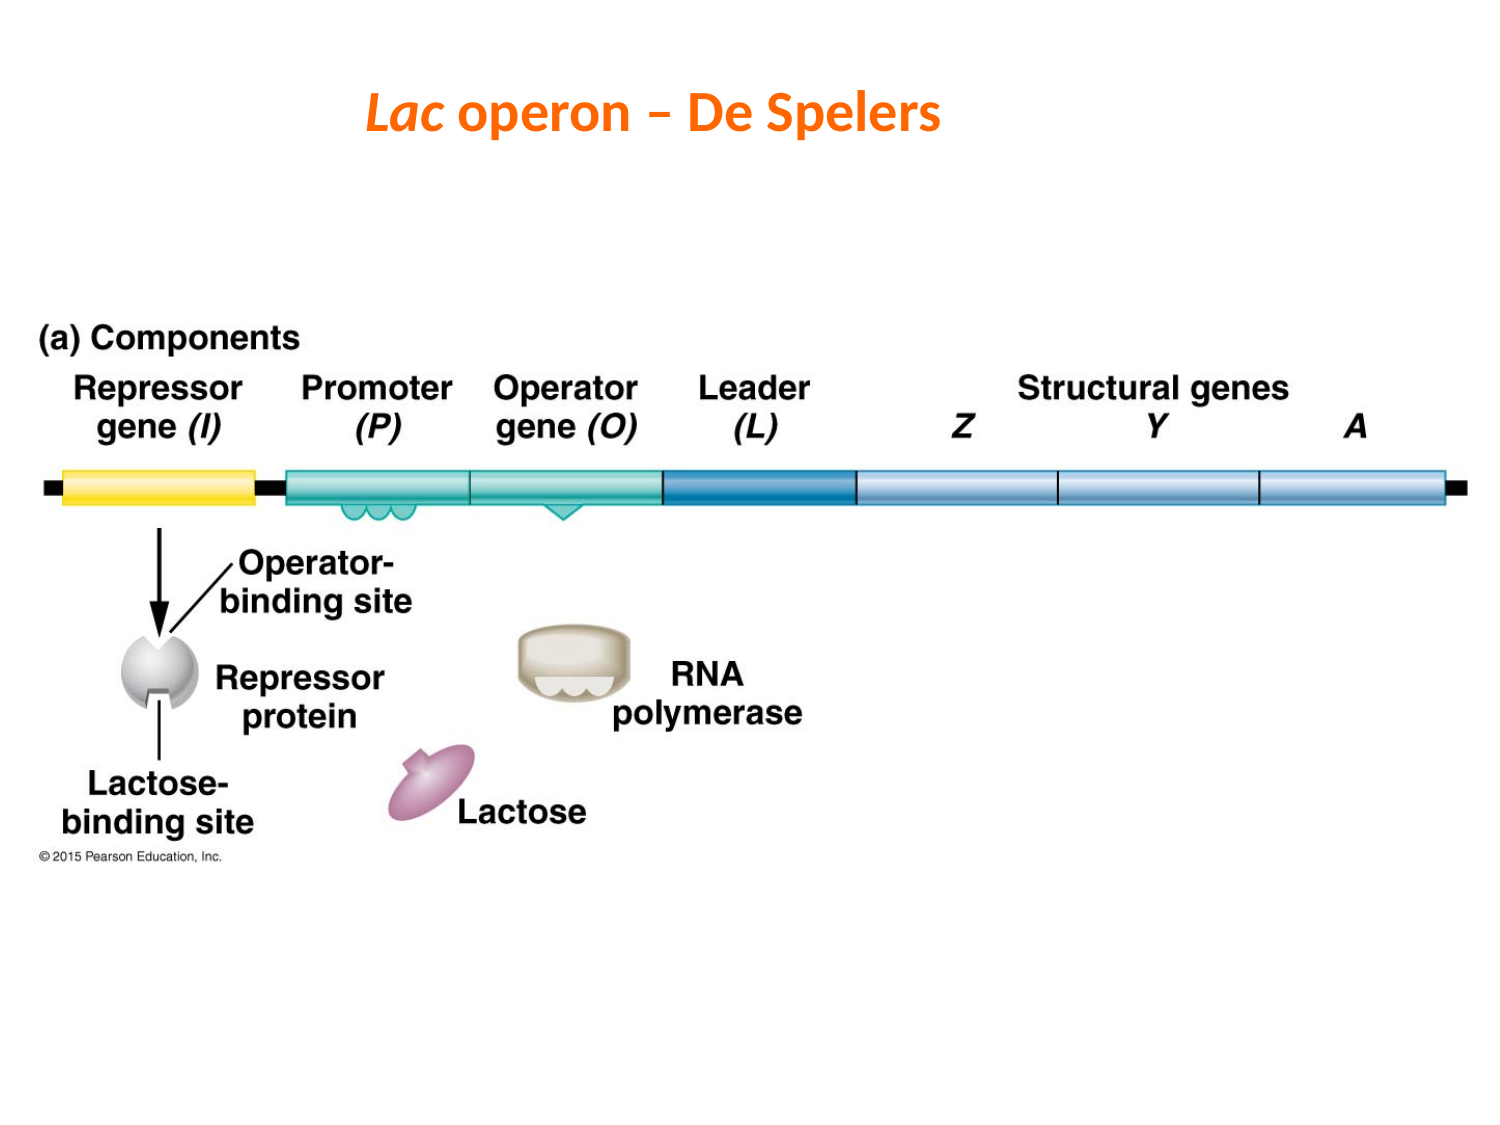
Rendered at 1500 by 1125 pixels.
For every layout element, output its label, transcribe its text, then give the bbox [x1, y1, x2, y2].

text_box Lac operon – De Spelers [350, 65, 1184, 151]
picture [32, 315, 1477, 873]
